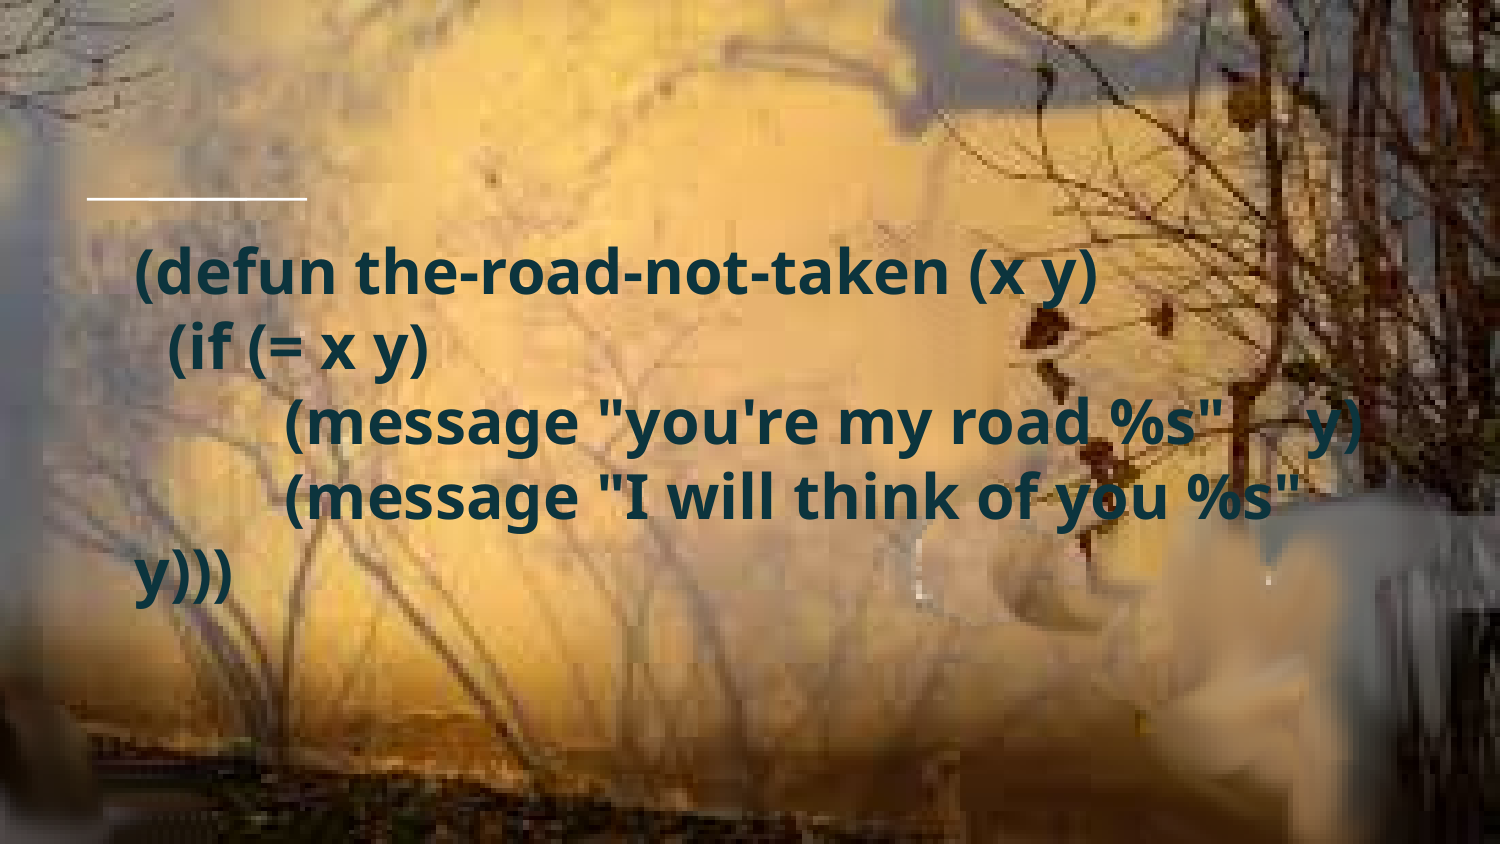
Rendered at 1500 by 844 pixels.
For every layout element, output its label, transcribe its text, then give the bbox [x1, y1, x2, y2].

title (defun the-road-not-taken (x y) (if (= x y) (message "you're my road %s" y) (message "I will think of you %s" y))) [119, 216, 1381, 633]
picture [0, 0, 1500, 844]
